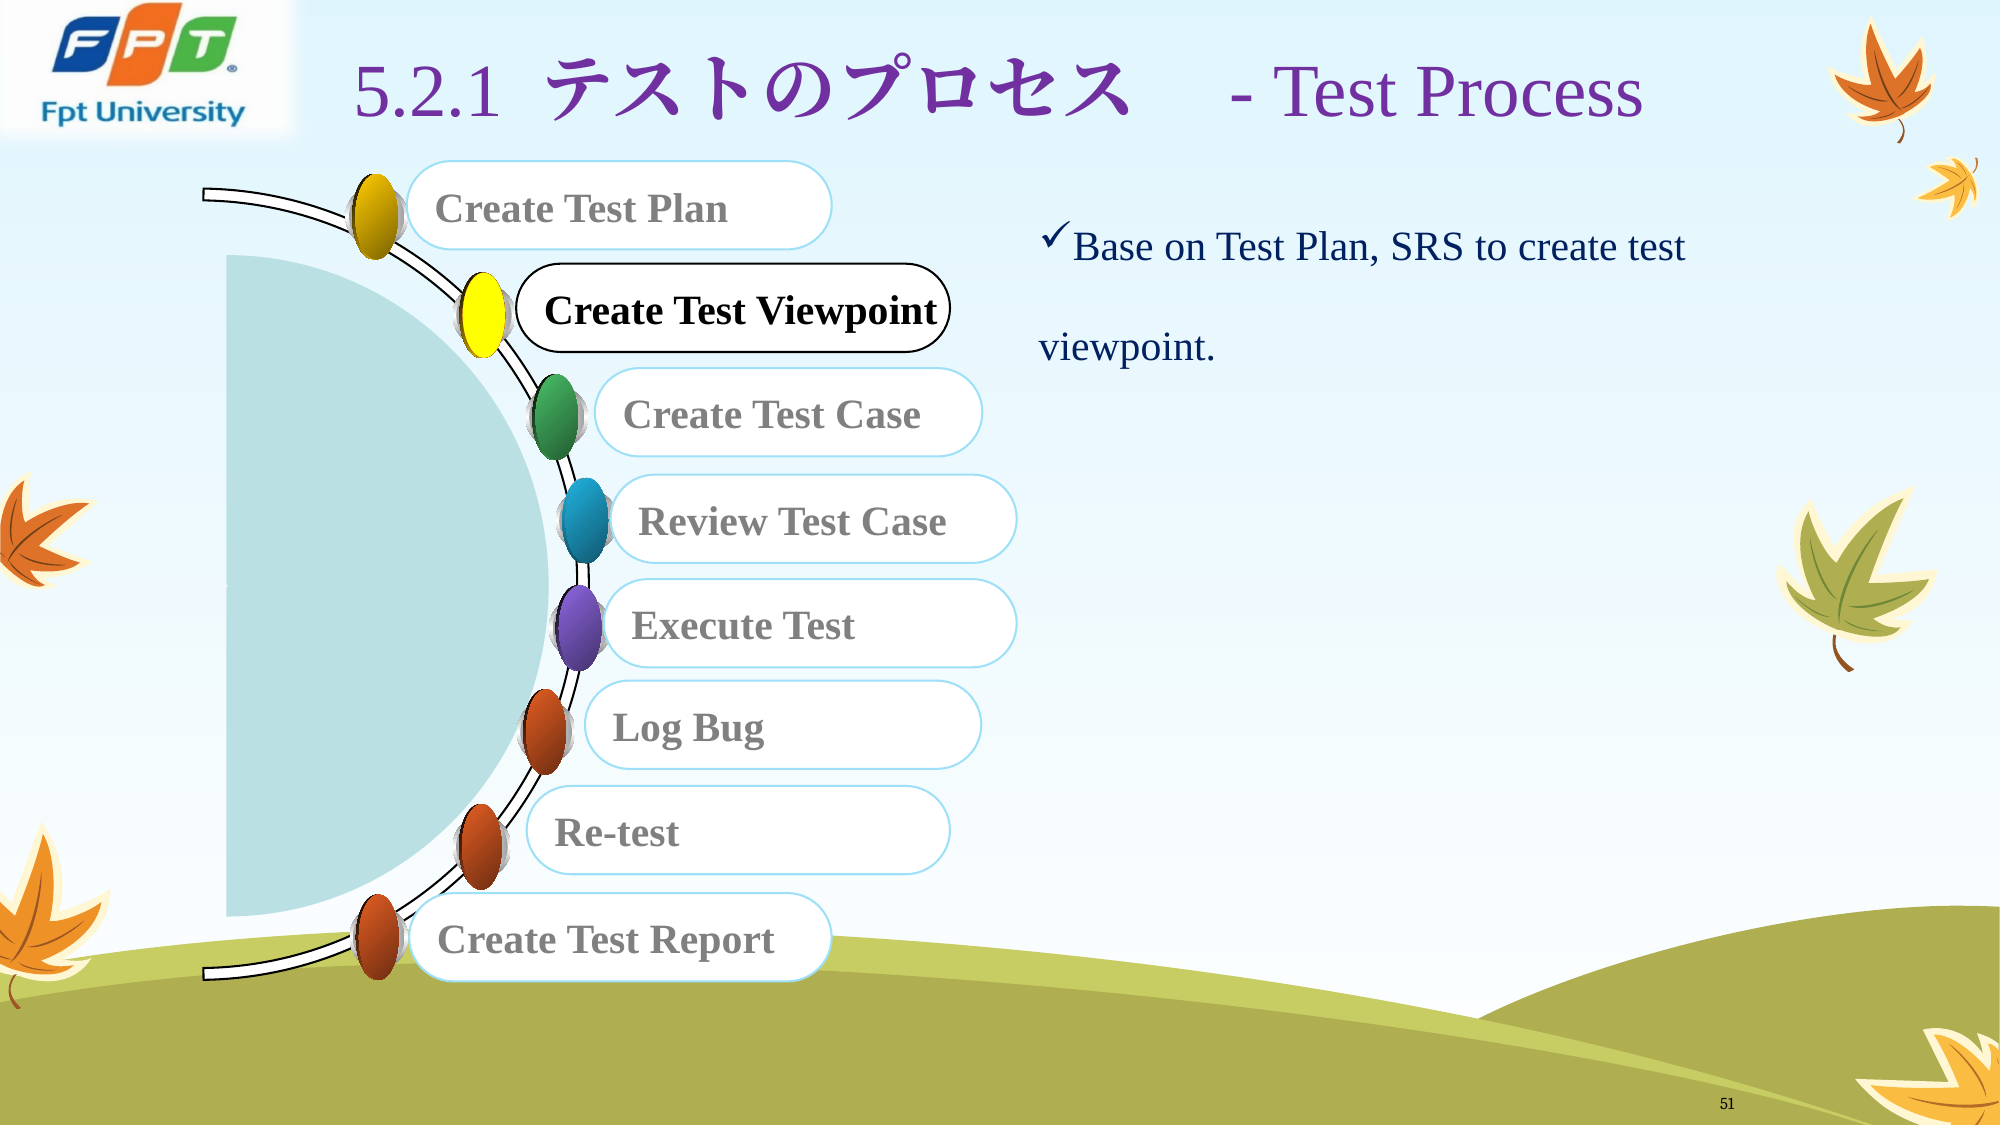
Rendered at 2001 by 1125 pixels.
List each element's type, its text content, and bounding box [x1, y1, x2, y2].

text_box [548, 585, 612, 671]
text_box [226, 255, 549, 917]
text_box [399, 249, 452, 301]
text_box [507, 775, 542, 822]
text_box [525, 374, 588, 460]
text_box Re-test [525, 784, 951, 876]
text_box Base on Test Plan, SRS to create test viewpoint. [1023, 161, 1787, 980]
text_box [349, 894, 408, 980]
text_box Create Test Plan [408, 160, 833, 251]
text_box [503, 352, 531, 392]
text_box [516, 689, 576, 775]
text_box Create Test Report [408, 892, 833, 983]
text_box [452, 804, 512, 890]
text_box Create Test Case [593, 367, 984, 458]
slide_number 51 [1644, 1083, 1750, 1122]
text_box [561, 671, 581, 690]
text_box Create Test Viewpoint [516, 262, 952, 354]
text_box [452, 272, 516, 358]
text_box Execute Test [612, 578, 1018, 669]
text_box Log Bug [583, 679, 983, 770]
text_box [408, 867, 452, 920]
text_box [202, 187, 345, 232]
text_box Review Test Case [619, 473, 1018, 564]
text_box [202, 935, 349, 981]
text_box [345, 174, 408, 260]
text_box [575, 564, 590, 585]
text_box [555, 460, 576, 477]
picture [0, 0, 312, 155]
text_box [555, 477, 619, 564]
title 5.2.1 テストのプロセス - Test Process [312, 12, 1749, 140]
